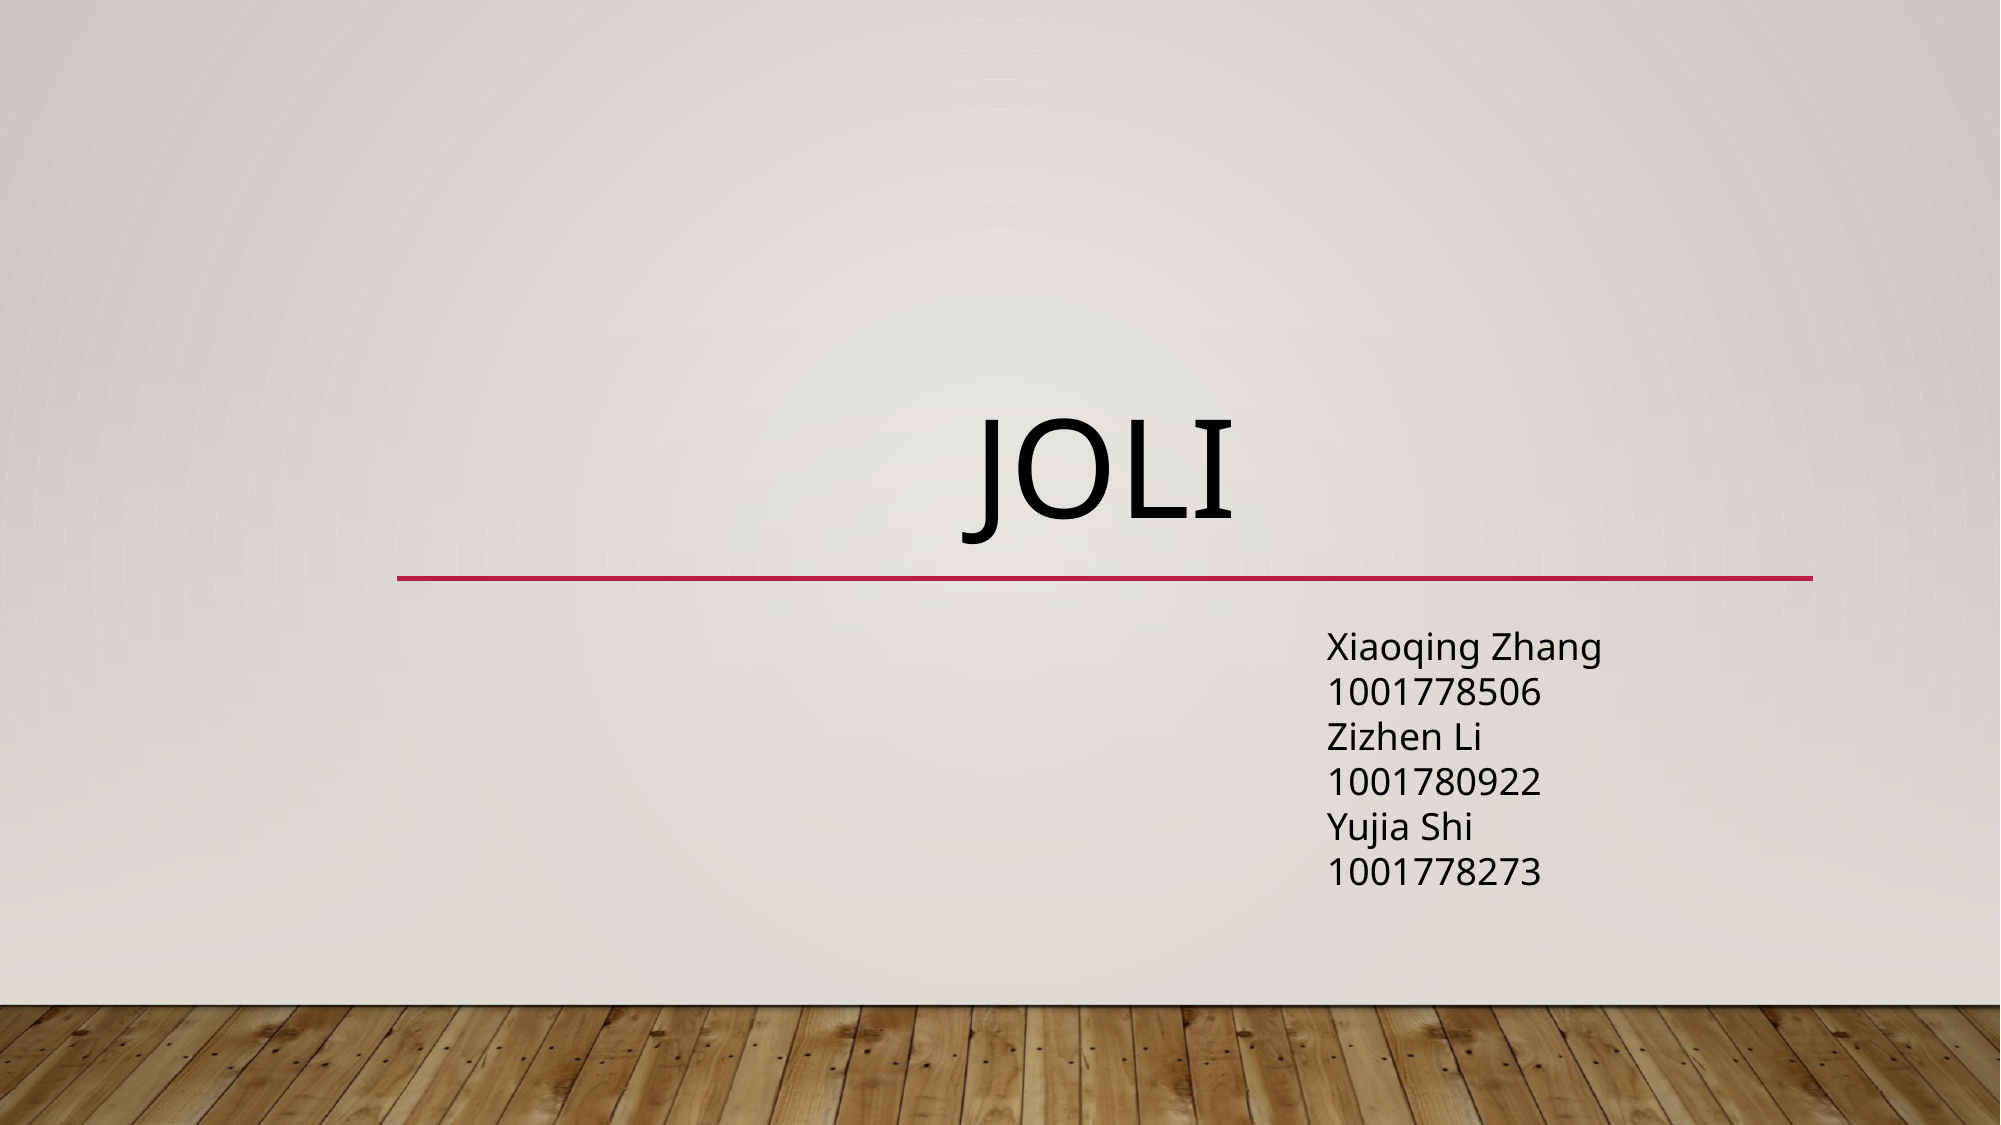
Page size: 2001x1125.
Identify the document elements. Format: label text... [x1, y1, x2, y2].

picture [0, 1005, 2000, 1125]
text_box Xiaoqing Zhang 1001778506 Zizhen Li 1001780922 Yujia Shi 1001778273 [1312, 615, 1814, 901]
title Joli [396, 131, 1814, 549]
